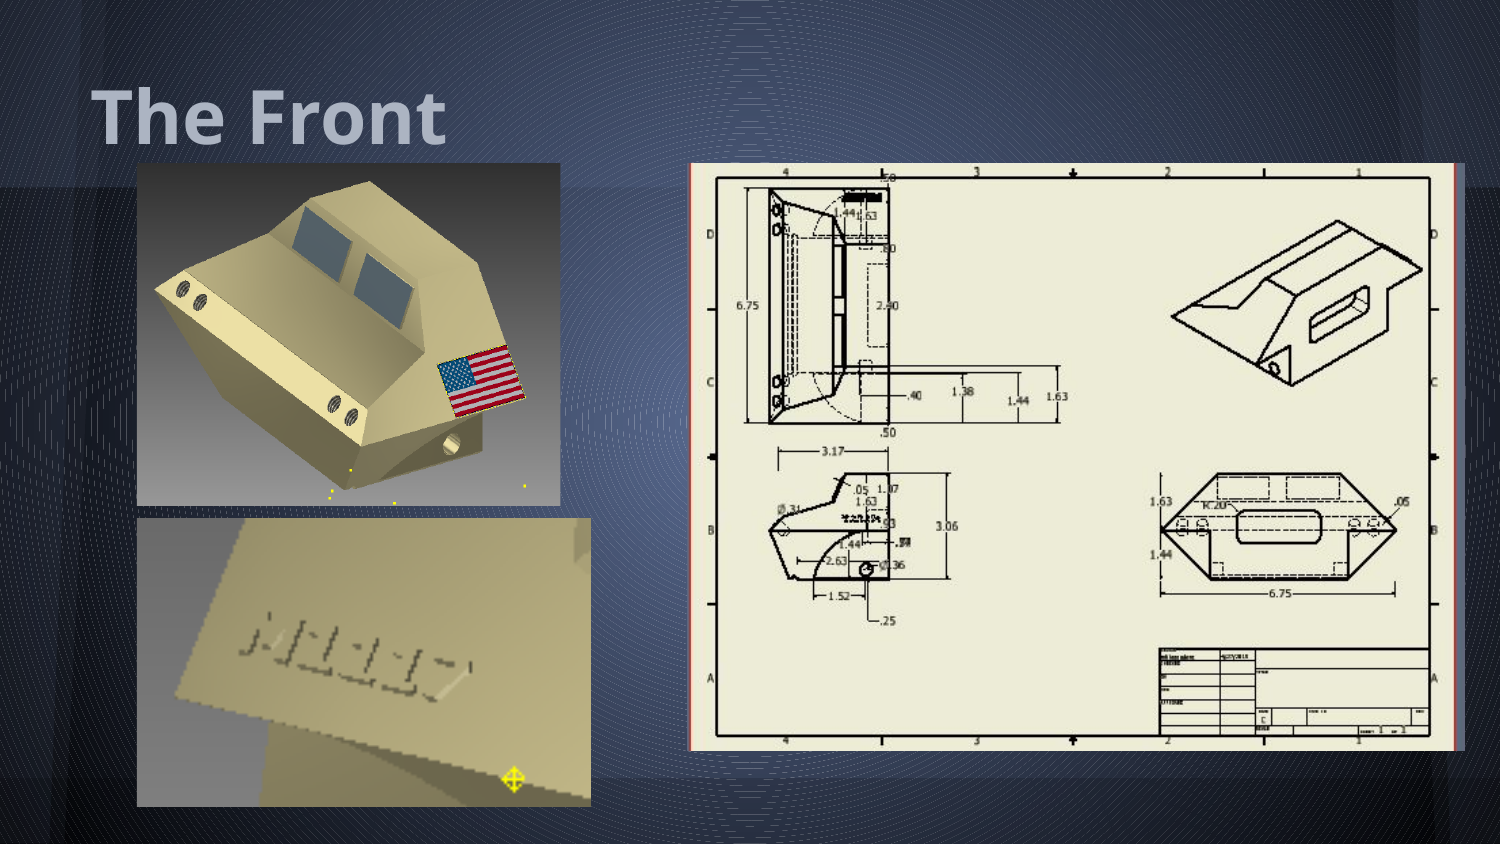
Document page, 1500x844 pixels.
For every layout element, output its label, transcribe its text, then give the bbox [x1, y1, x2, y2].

title The Front [75, 33, 1425, 175]
picture [136, 163, 561, 506]
picture [136, 518, 592, 807]
picture [686, 163, 1466, 751]
